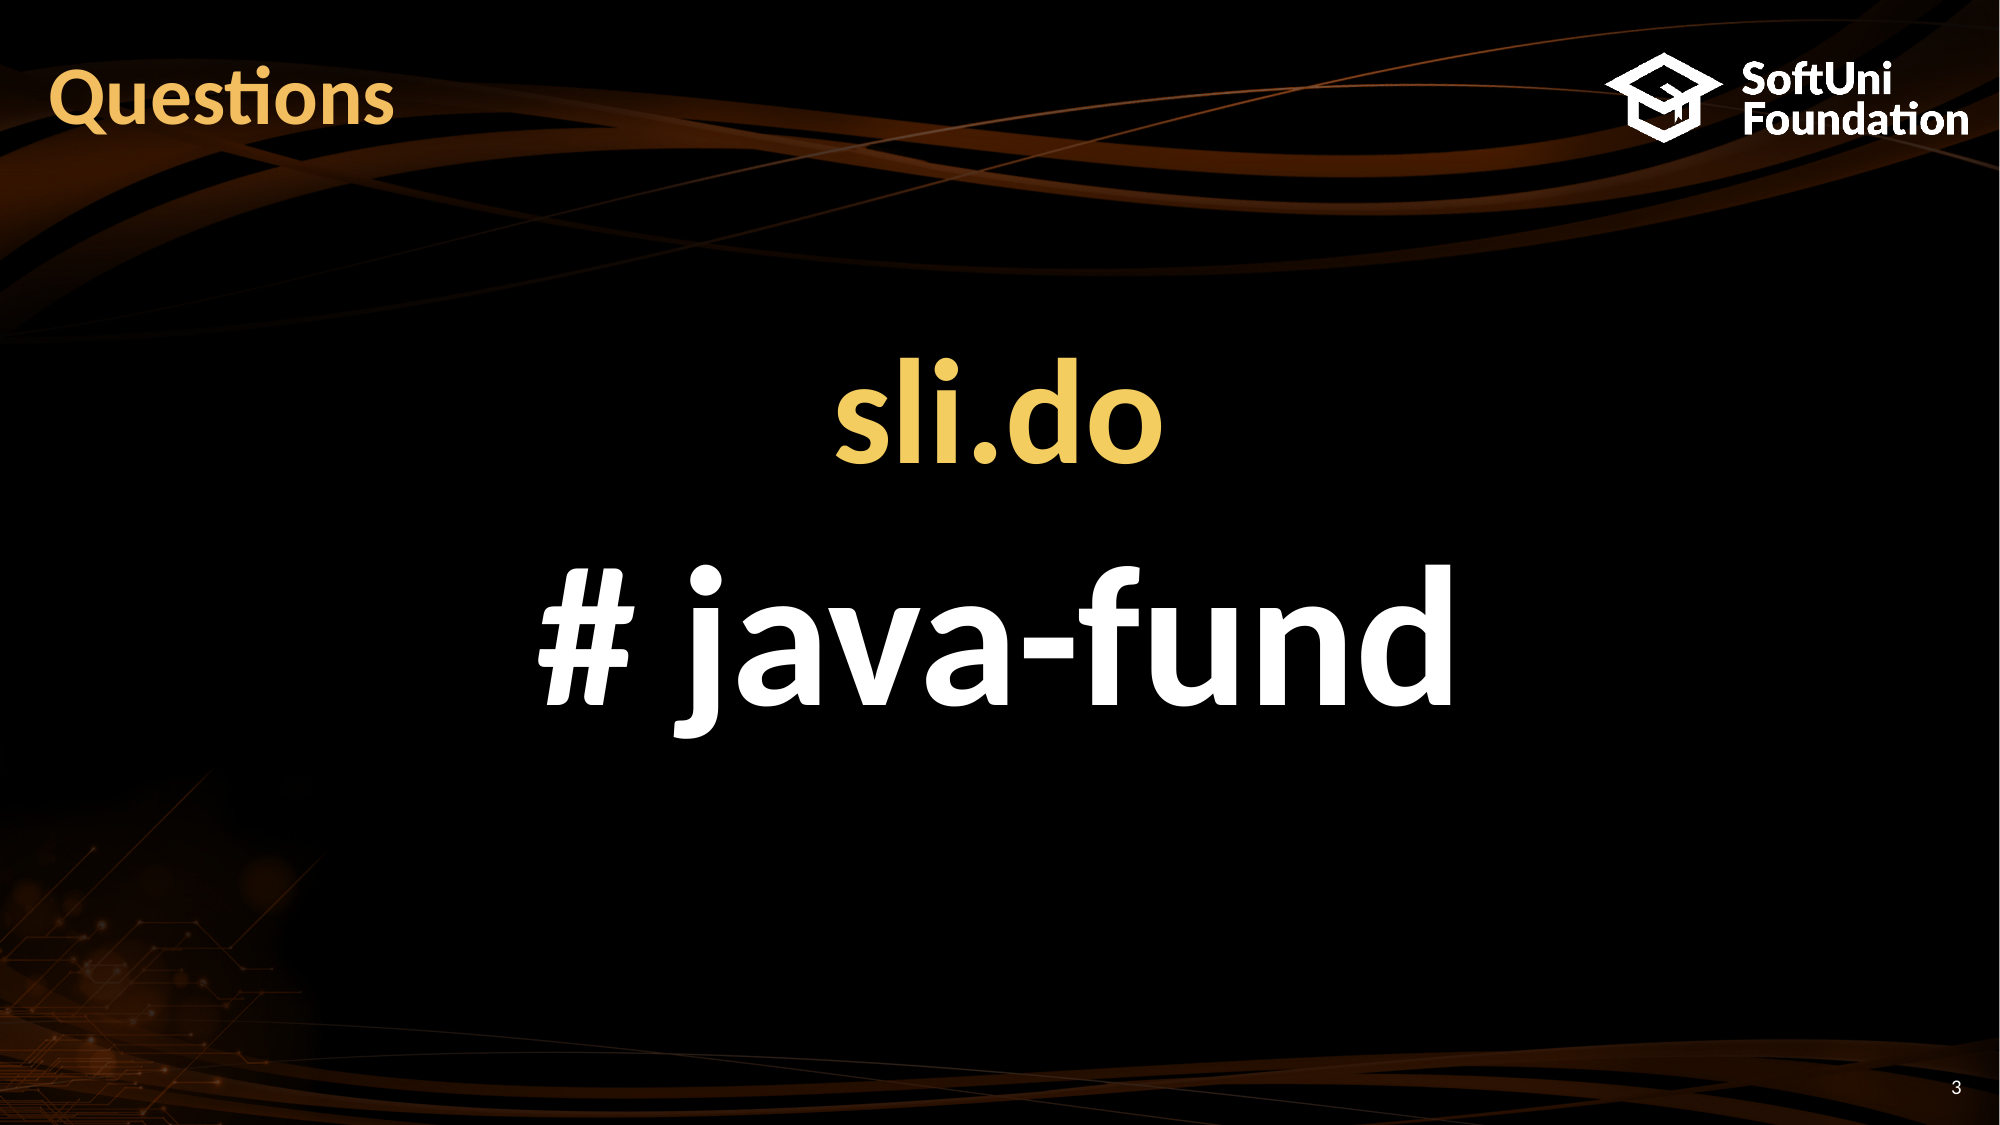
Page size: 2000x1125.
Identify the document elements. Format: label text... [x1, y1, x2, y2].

title Questions [30, 6, 1602, 189]
slide_number 3 [1897, 1071, 1968, 1103]
picture [0, 0, 2000, 1125]
list sli.do # java-fund [31, 188, 1968, 1071]
